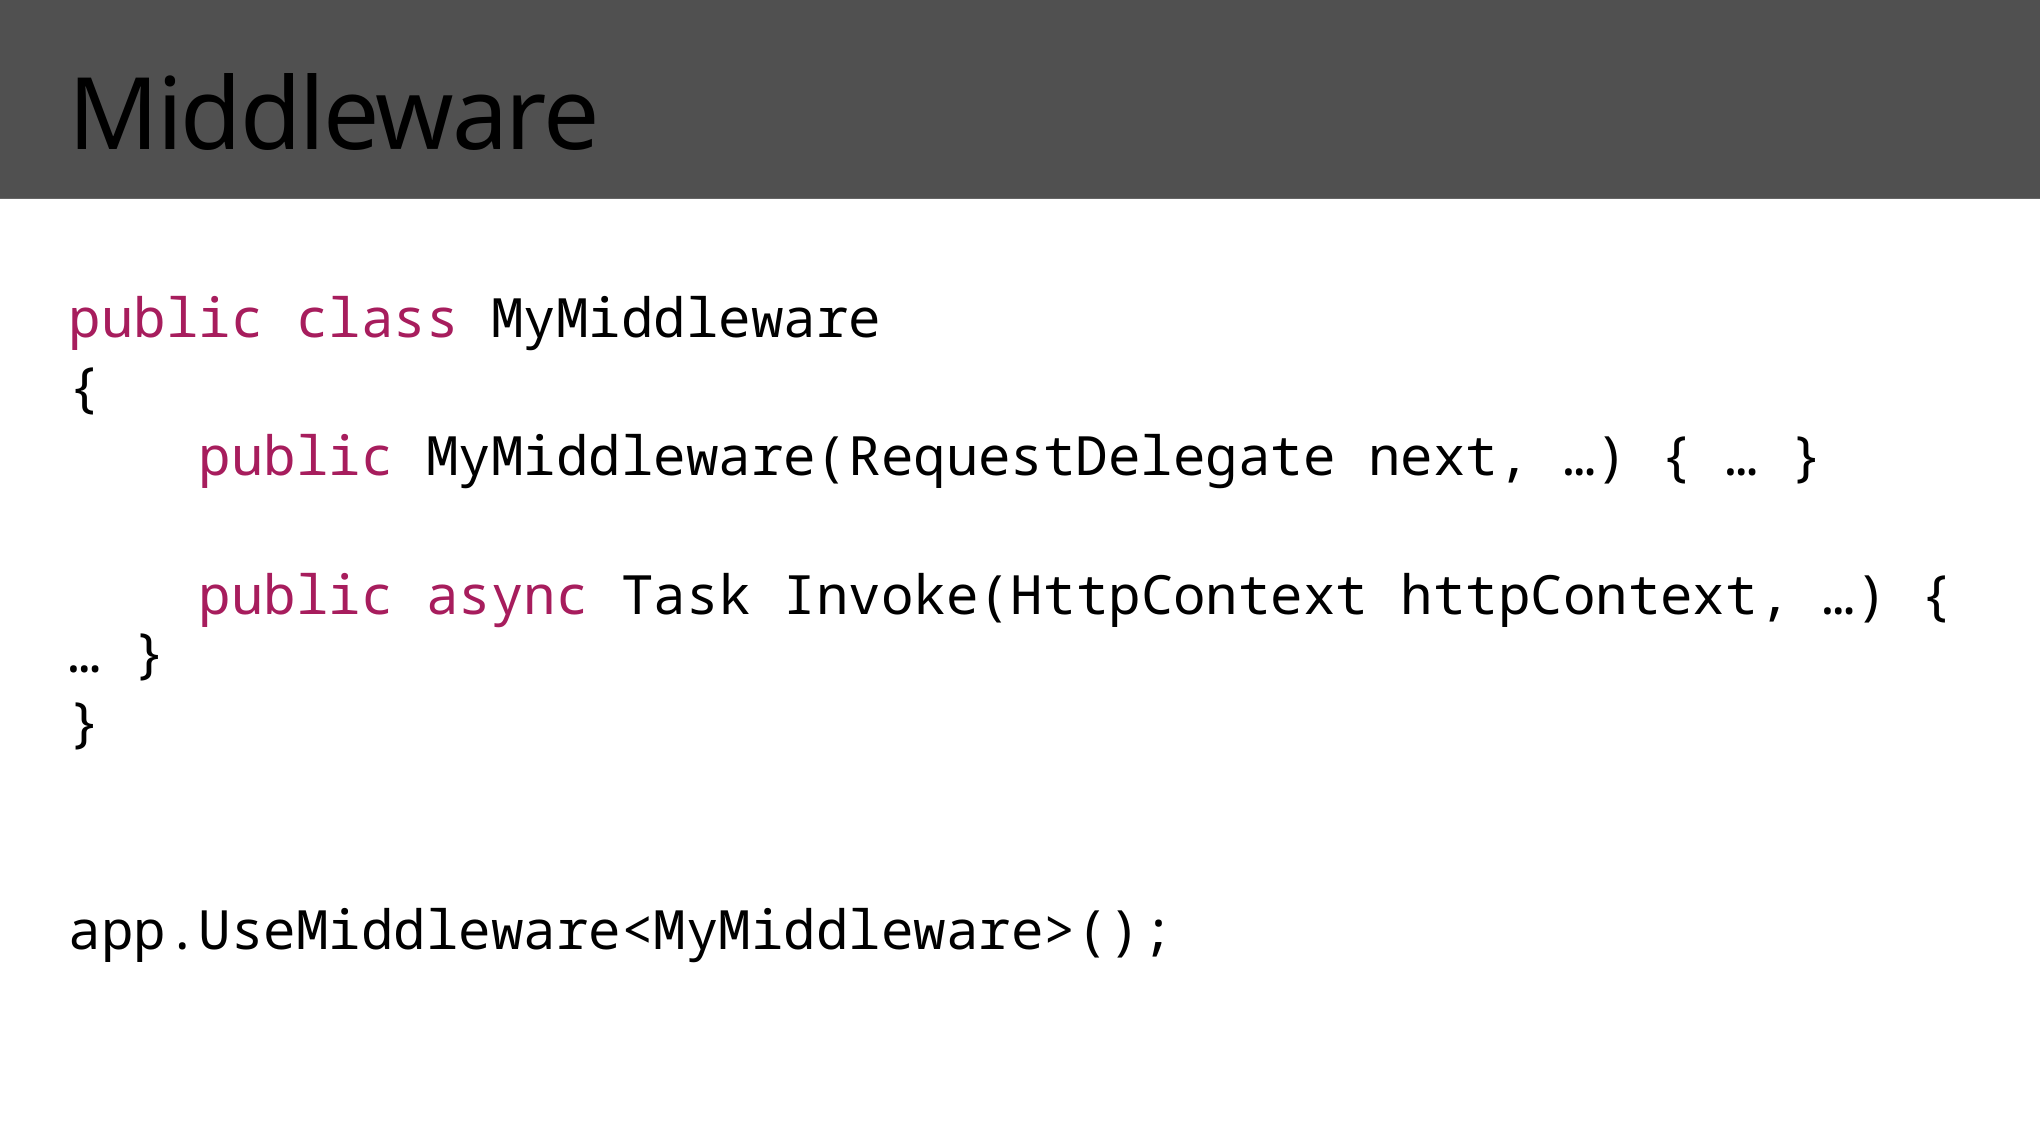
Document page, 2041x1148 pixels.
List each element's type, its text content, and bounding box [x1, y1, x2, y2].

list public class MyMiddleware { public MyMiddleware(RequestDelegate next, …) { … } public async Task Invoke(HttpContext httpContext, …) { … } } app.UseMiddleware<MyMiddleware>(); [45, 199, 1996, 1011]
title Middleware [45, 48, 1996, 199]
